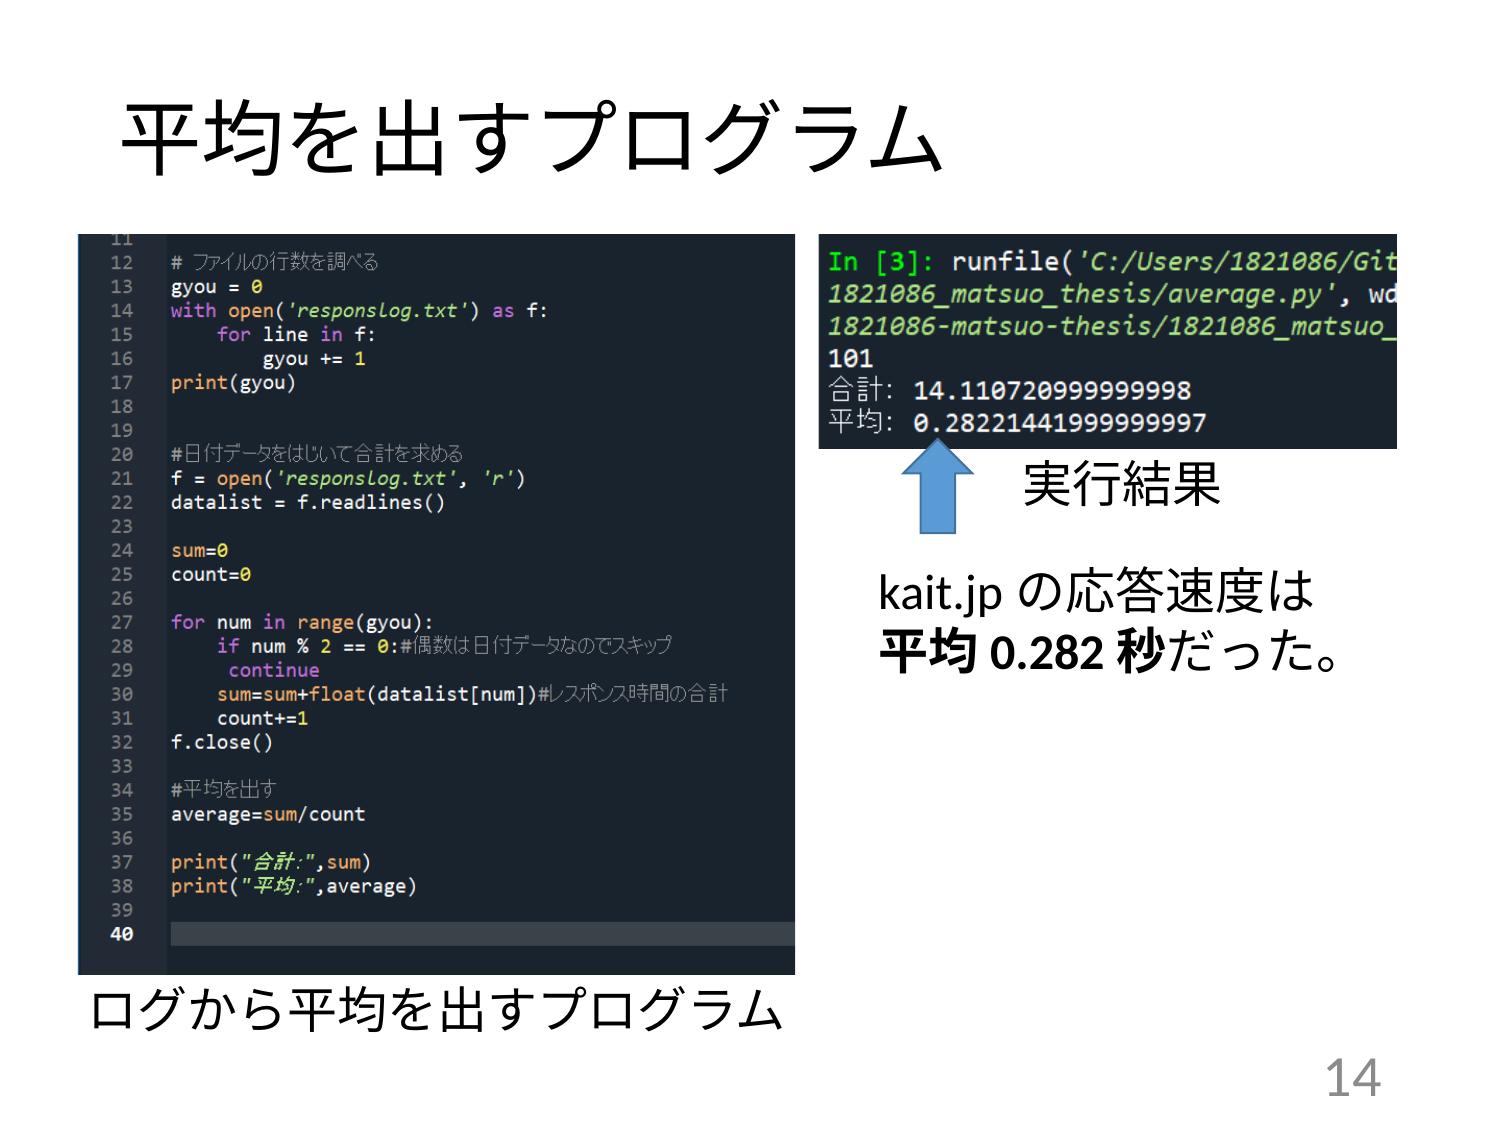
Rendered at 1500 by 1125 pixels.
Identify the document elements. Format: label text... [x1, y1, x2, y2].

text_box [900, 450, 975, 535]
text_box kait.jpの応答速度は 平均0.282秒だった。 [863, 552, 1382, 687]
text_box ログから平均を出すプログラム [72, 971, 801, 1047]
text_box 実行結果 [1007, 450, 1238, 520]
picture [818, 234, 1397, 450]
picture [77, 234, 796, 975]
title 平均を出すプログラム [103, 73, 1397, 212]
slide_number 14 [1059, 1042, 1397, 1103]
